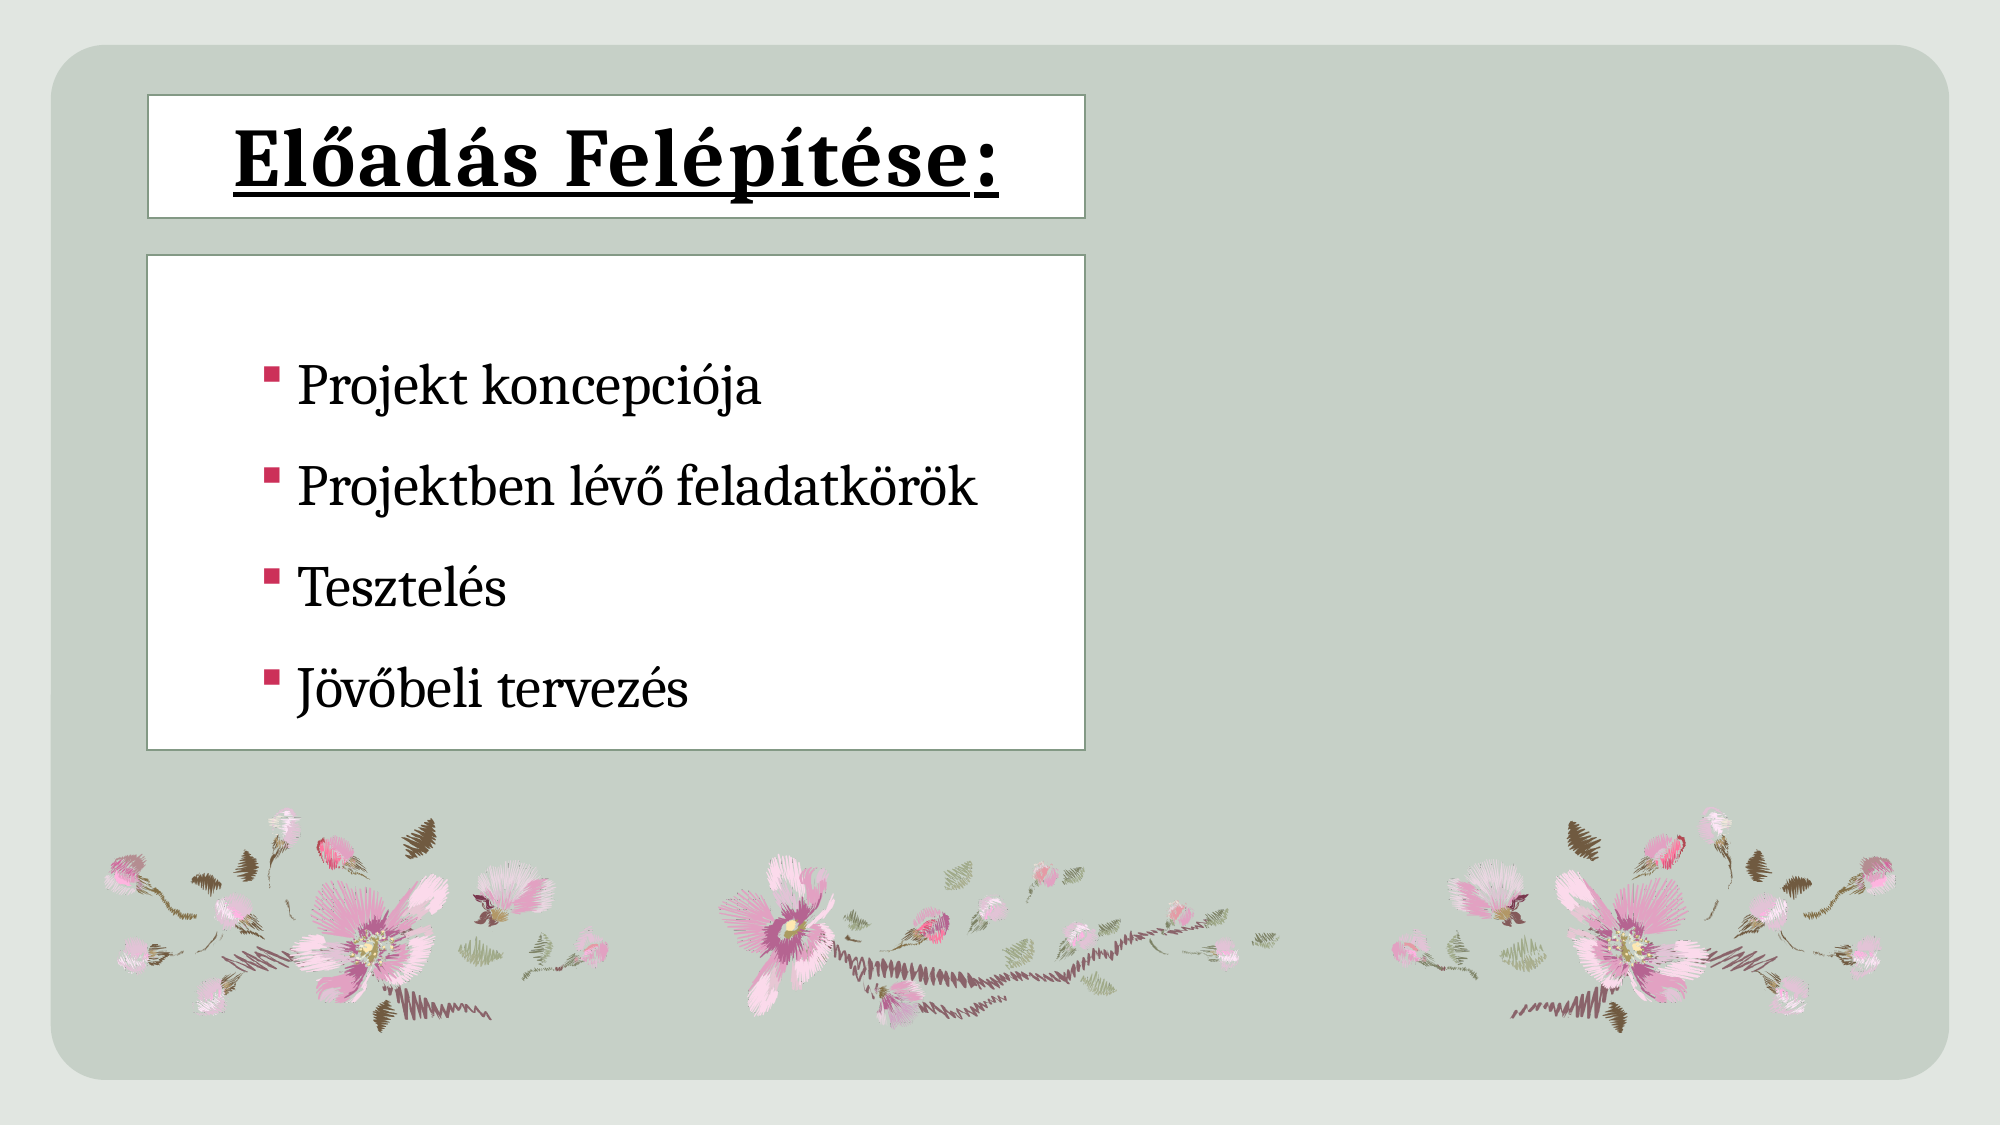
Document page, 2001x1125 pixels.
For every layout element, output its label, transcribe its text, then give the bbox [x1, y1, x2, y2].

title Előadás Felépítése: [147, 94, 1086, 219]
list Projekt koncepciója Projektben lévő feladatkörök Tesztelés Jövőbeli tervezés [146, 254, 1086, 751]
picture [104, 807, 1896, 1033]
